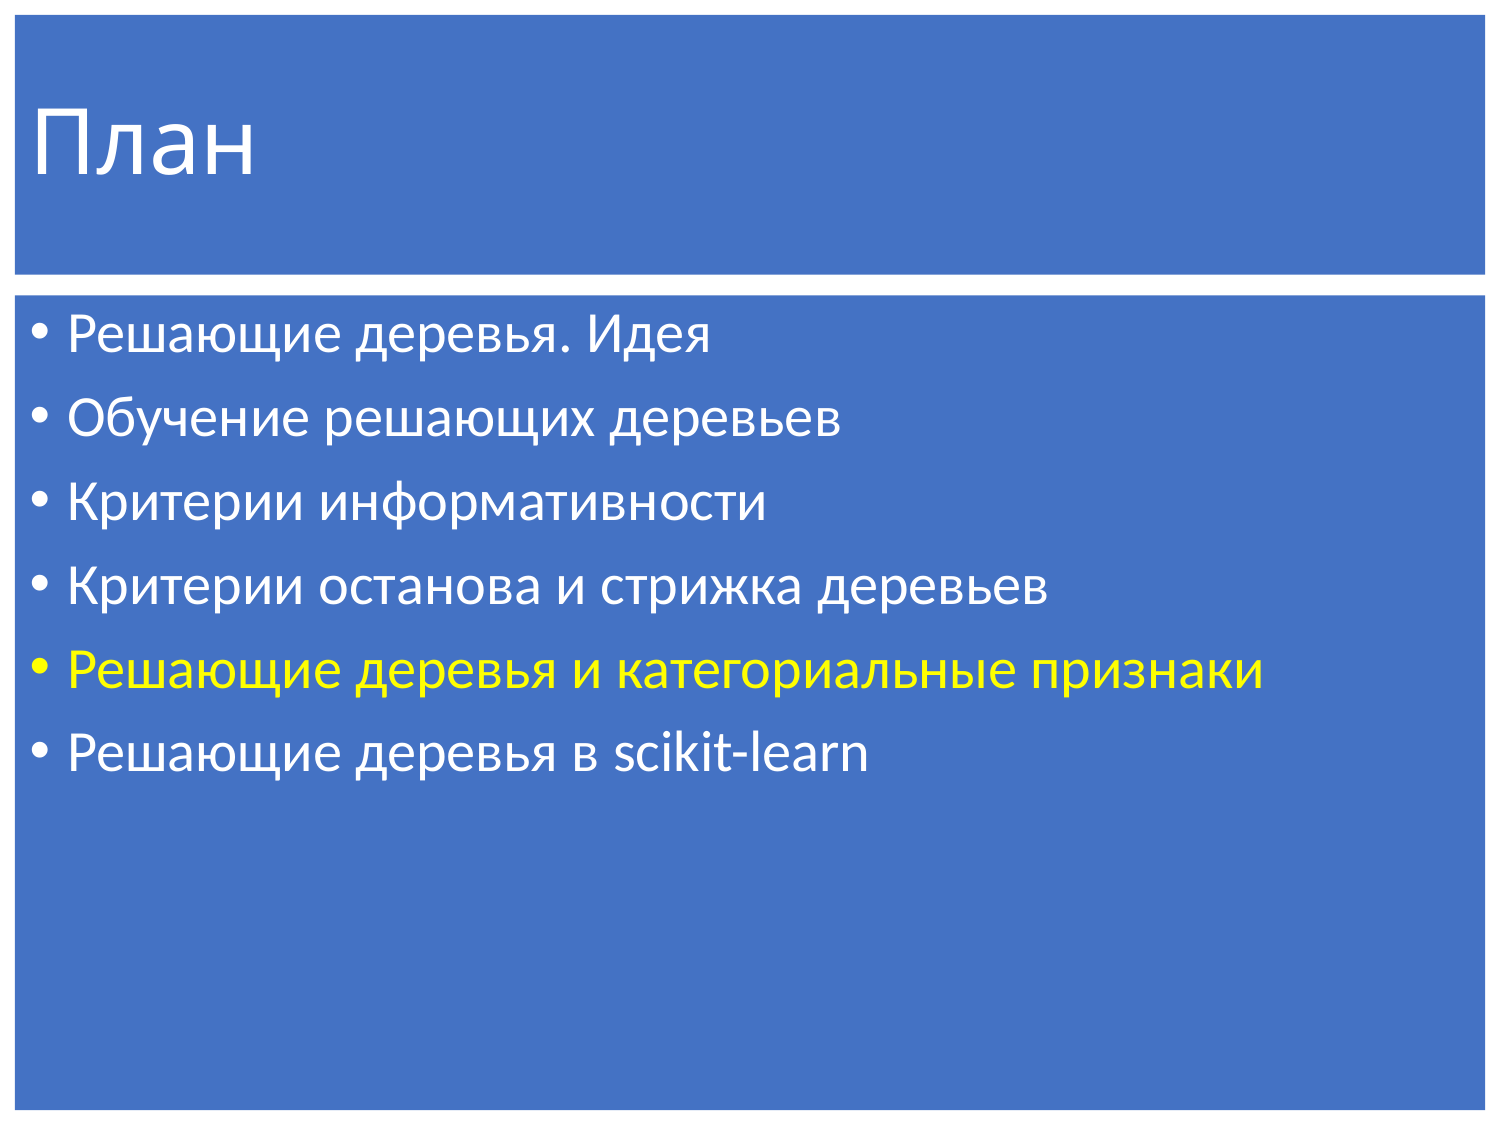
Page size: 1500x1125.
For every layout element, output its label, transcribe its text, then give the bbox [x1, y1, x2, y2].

list Решающие деревья. Идея Обучение решающих деревьев Критерии информативности Критерии останова и стрижка деревьев Решающие деревья и категориальные признаки Решающие деревья в scikit-learn [14, 295, 1486, 1111]
title План [14, 14, 1486, 275]
